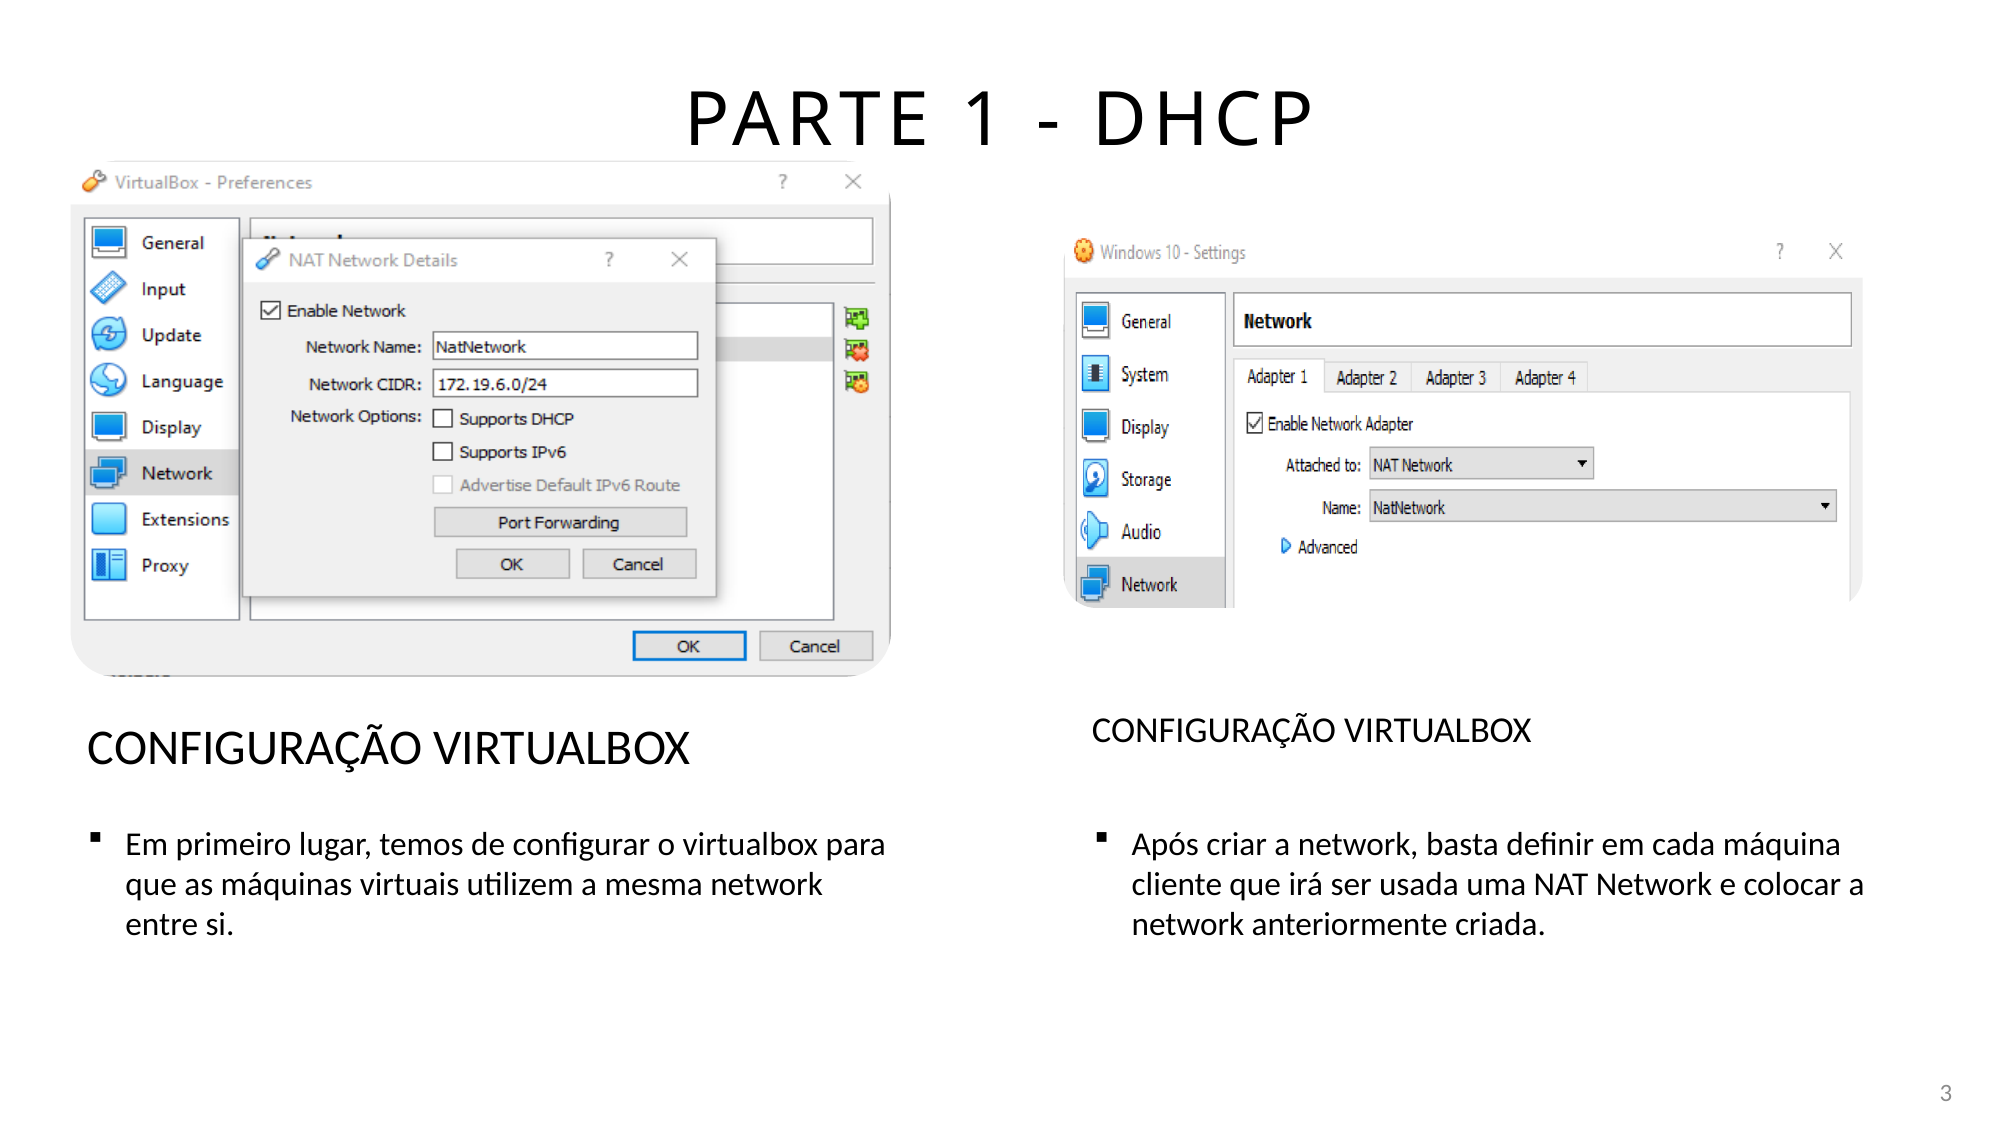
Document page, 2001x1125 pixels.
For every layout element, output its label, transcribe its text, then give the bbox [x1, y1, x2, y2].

title Parte 1 - Dhcp [97, 0, 1903, 249]
list CONFIGURAÇÃO VIRTUALBOX [1076, 676, 1928, 758]
list CONFIGURAÇÃO VIRTUALBOX [72, 676, 943, 839]
list Após criar a network, basta definir em cada máquina cliente que irá ser usada uma NAT Network e colocar a network anteriormente criada. [1079, 814, 1930, 1125]
picture [70, 160, 891, 677]
picture [1063, 229, 1863, 608]
list Em primeiro lugar, temos de configurar o virtualbox para que as máquinas virtuais utilizem a mesma network entre si. [72, 814, 919, 1125]
slide_number 3 [1894, 1061, 1968, 1121]
